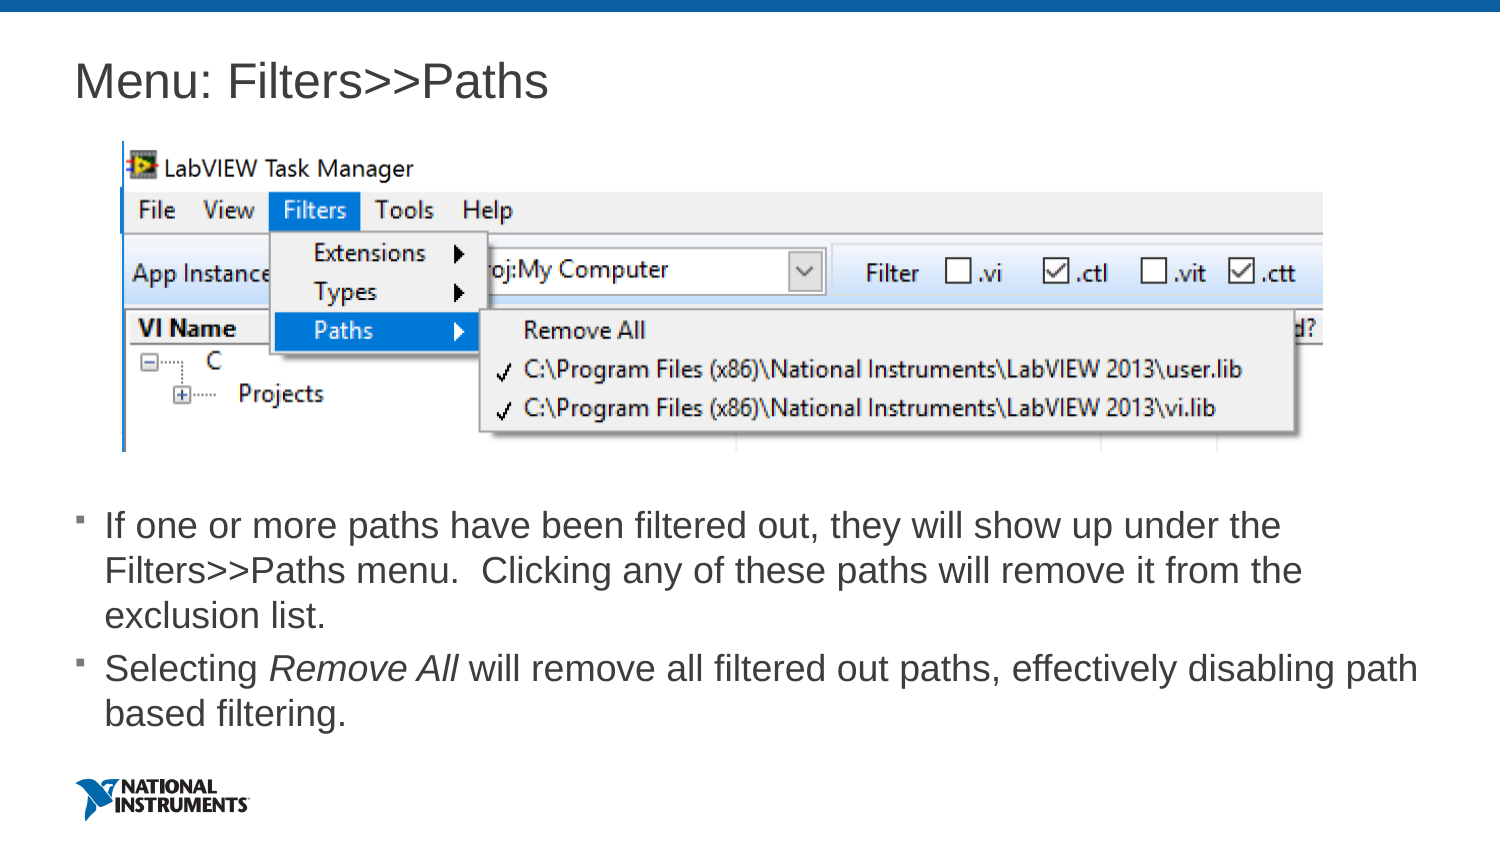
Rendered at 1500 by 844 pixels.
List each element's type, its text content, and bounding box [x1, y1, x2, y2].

picture [120, 141, 1323, 452]
title Menu: Filters>>Paths [74, 45, 1425, 120]
list If one or more paths have been filtered out, they will show up under the Filters>>Paths menu. Clicking any of these paths will remove it from the exclusion list. Selecting Remove All will remove all filtered out paths, effectively disabling path based filtering. [74, 120, 1425, 760]
